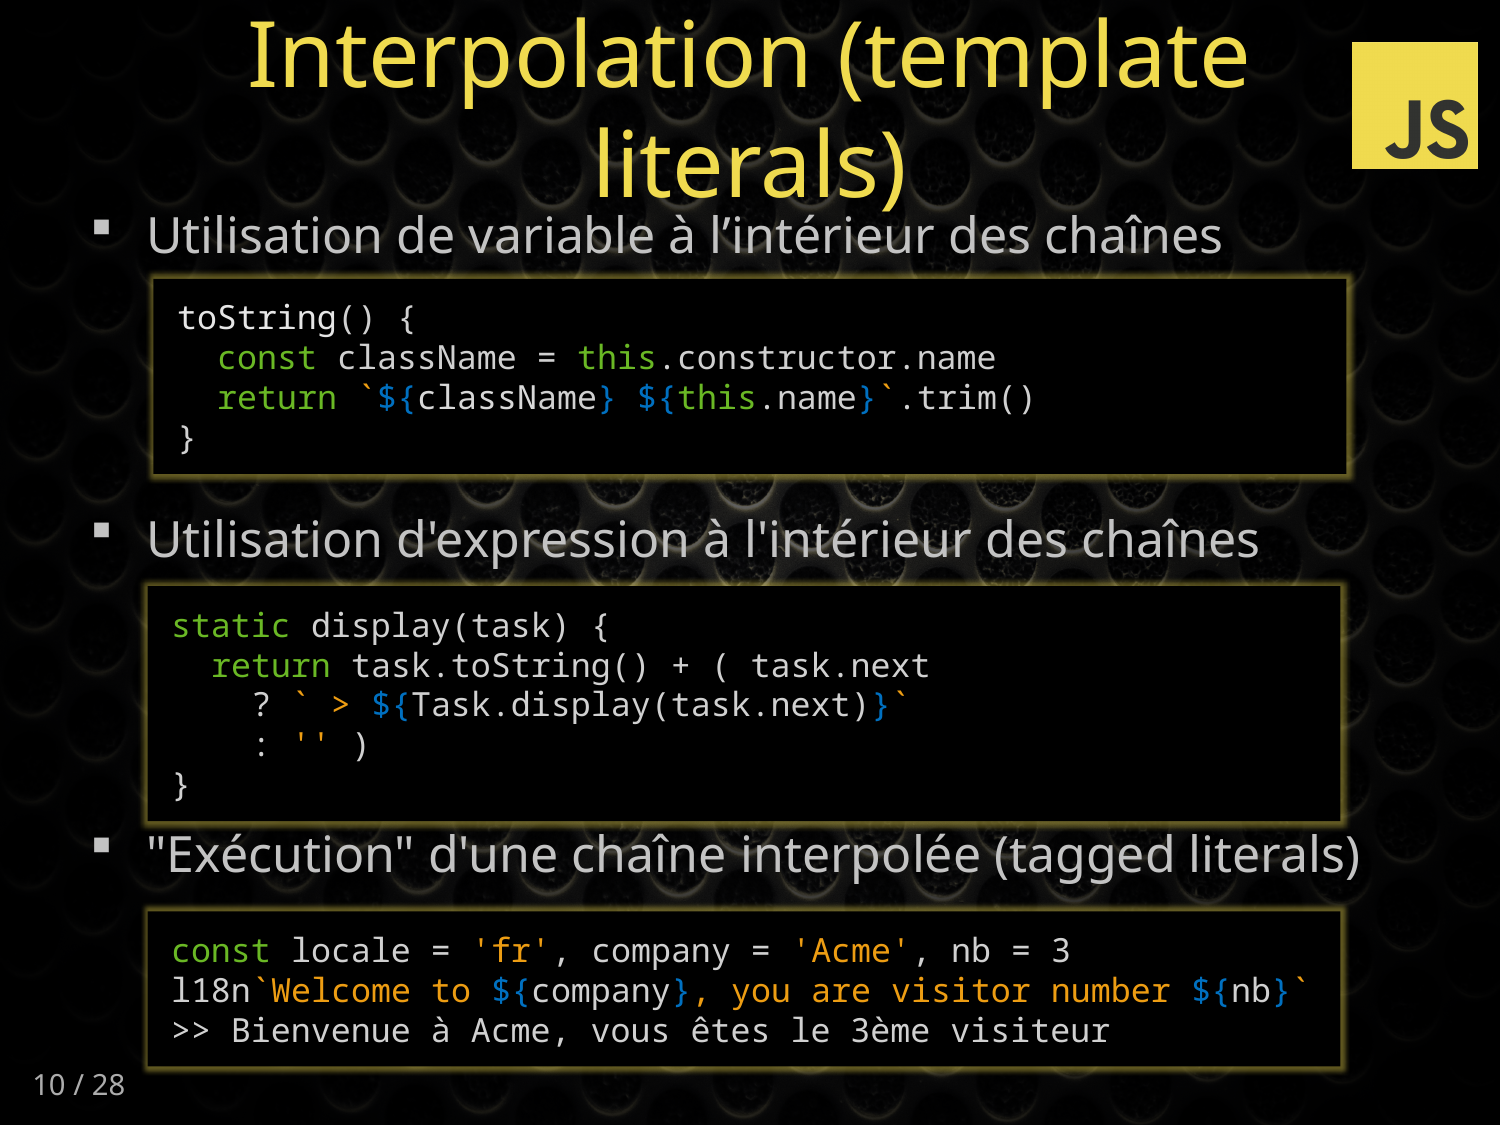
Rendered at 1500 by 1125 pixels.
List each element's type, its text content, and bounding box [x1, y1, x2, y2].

picture [435, 169, 1065, 196]
list Utilisation de variable à l’intérieur des chaînes Utilisation d'expression à l'intérieur des chaînes "Exécution" d'une chaîne interpolée (tagged literals) [75, 196, 1425, 1059]
title Interpolation (template literals) [75, 42, 1425, 169]
picture [1425, 42, 1478, 169]
text_box static display(task) { return task.toString() + ( task.next ? ` > ${Task.display(task.next)}` : '' ) } [147, 586, 1341, 822]
text_box const locale = 'fr', company = 'Acme', nb = 3 l18n`Welcome to ${company}, you are visitor number ${nb}` >> Bienvenue à Acme, vous êtes le 3ème visiteur [147, 911, 1341, 1067]
text_box toString() { const className = this.constructor.name return `${className} ${this.name}`.trim() } [153, 278, 1347, 474]
